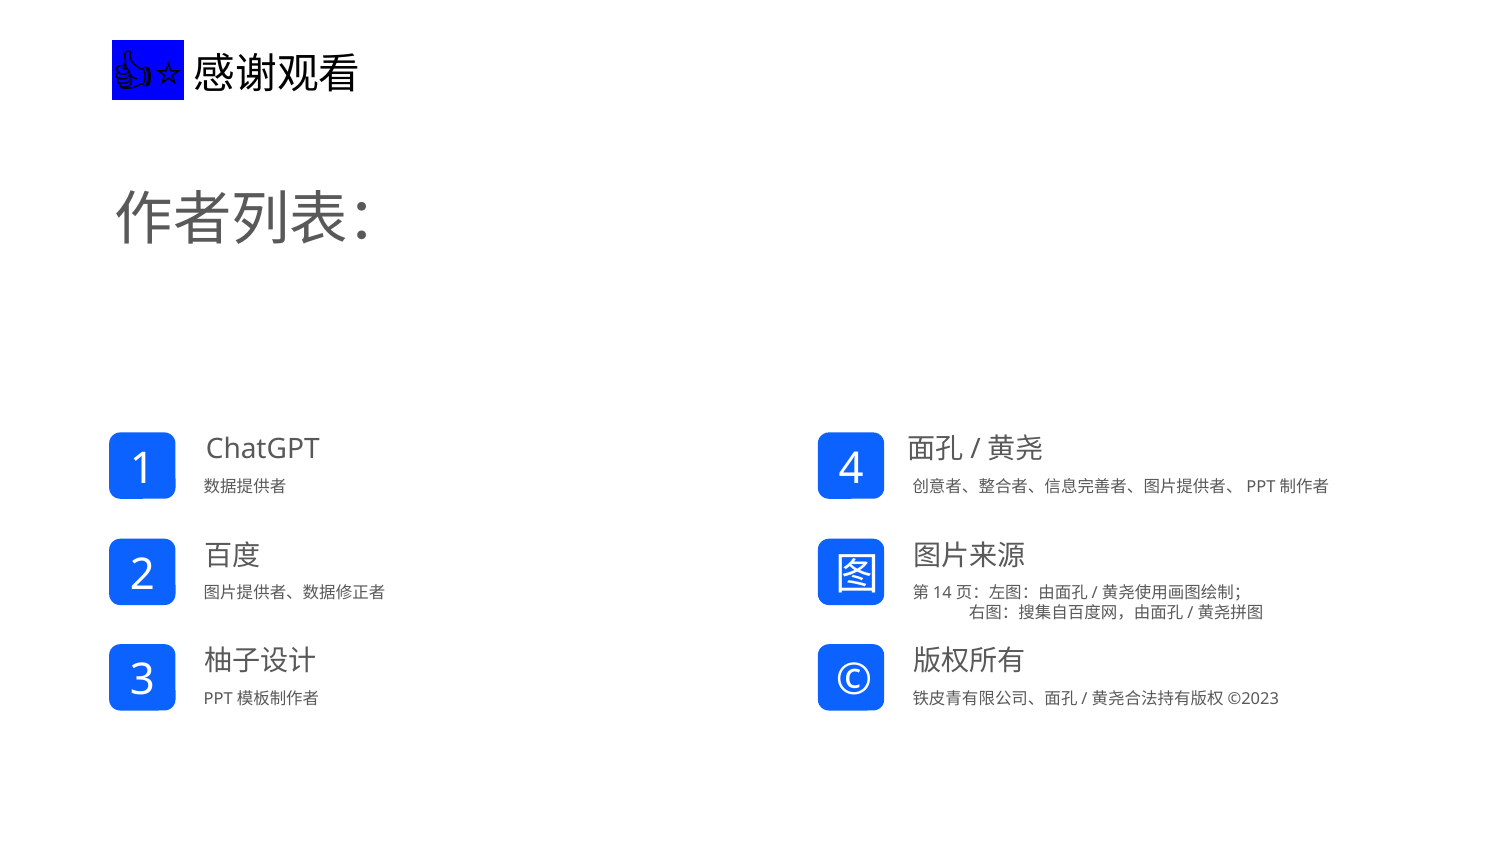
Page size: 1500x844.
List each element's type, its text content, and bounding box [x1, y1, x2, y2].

text_box 4 [817, 432, 885, 499]
text_box ChatGPT [190, 423, 335, 468]
text_box 图片提供者、数据修正者 [189, 574, 703, 610]
text_box 百度 [189, 529, 276, 574]
text_box 👍➕⭐感谢观看 [97, 39, 376, 104]
text_box 面孔/黄尧 [892, 423, 1059, 472]
text_box PPT模板制作者 [189, 680, 703, 715]
text_box © [817, 644, 885, 711]
text_box 图 [817, 538, 885, 606]
text_box 2 [109, 538, 176, 606]
text_box 1 [109, 432, 176, 499]
text_box 柚子设计 [190, 635, 332, 680]
text_box 作者列表： [100, 173, 435, 259]
text_box 数据提供者 [189, 468, 703, 504]
text_box 铁皮青有限公司、面孔/黄尧合法持有版权©2023 [897, 680, 1412, 715]
text_box 创意者、整合者、信息完善者、图片提供者、PPT制作者 [897, 468, 1412, 504]
text_box 第14页：左图：由面孔/黄尧使用画图绘制； 右图：搜集自百度网，由面孔/黄尧拼图 [897, 574, 1412, 630]
text_box 版权所有 [898, 635, 1041, 680]
text_box 图片来源 [898, 529, 1041, 574]
text_box 3 [109, 644, 176, 711]
